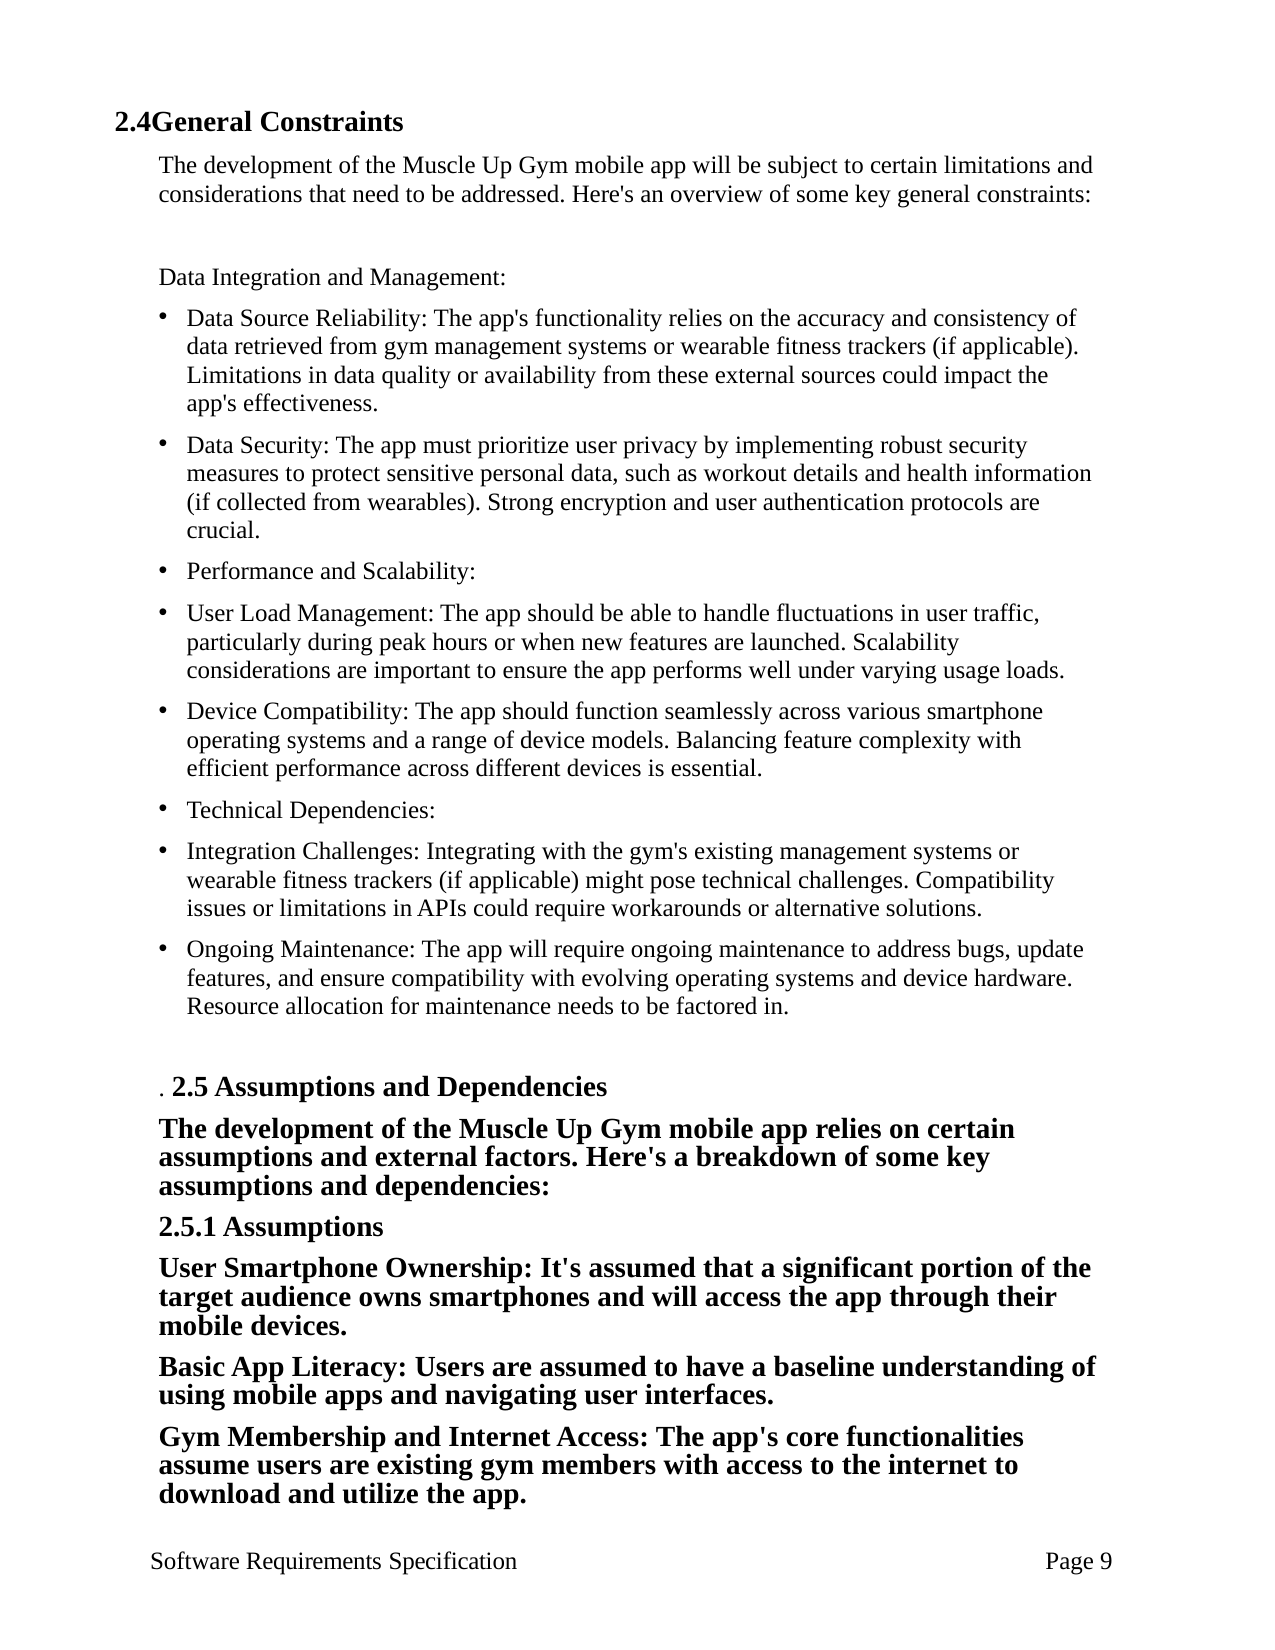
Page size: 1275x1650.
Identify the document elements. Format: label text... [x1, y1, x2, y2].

footer Software Requirements Specification [147, 1545, 526, 1650]
slide_number Page 9 [1043, 1545, 1134, 1650]
text_box 2.4General Constraints The development of the Muscle Up Gym mobile app will be subject to certain limitations and considerations that need to be addressed. Here's an overview of some key general constraints: Data Integration and Management: Data Source Reliability: The app's functionality relies on the accuracy and consistency of data retrieved from gym management systems or wearable fitness trackers (if applicable). Limitations in data quality or availability from these external sources could impact the app's effectiveness. Data Security: The app must prioritize user privacy by implementing robust security measures to protect sensitive personal data, such as workout details and health information (if collected from wearables). Strong encryption and user authentication protocols are crucial. Performance and Scalability: User Load Management: The app should be able to handle fluctuations in user traffic, particularly during peak hours or when new features are launched. Scalability considerations are important to ensure the app performs well under varying usage loads. Device Compatibility: The app should function seamlessly across various smartphone operating systems and a range of device models. Balancing feature complexity with efficient performance across different devices is essential. Technical Dependencies: Integration Challenges: Integrating with the gym's existing management systems or wearable fitness trackers (if applicable) might pose technical challenges. Compatibility issues or limitations in APIs could require workarounds or alternative solutions. Ongoing Maintenance: The app will require ongoing maintenance to address bugs, update features, and ensure compatibility with evolving operating systems and device hardware. Resource allocation for maintenance needs to be factored in. . 2.5 Assumptions and Dependencies The development of the Muscle Up Gym mobile app relies on certain assumptions and external factors. Here's a breakdown of some key assumptions and dependencies: 2.5.1 Assumptions User Smartphone Ownership: It's assumed that a significant portion of the target audience owns smartphones and will access the app through their mobile devices. Basic App Literacy: Users are assumed to have a baseline understanding of using mobile apps and navigating user interfaces. Gym Membership and Internet Access: The app's core functionalities assume users are existing gym members with access to the internet to download and utilize the app. [74, 70, 1213, 1509]
